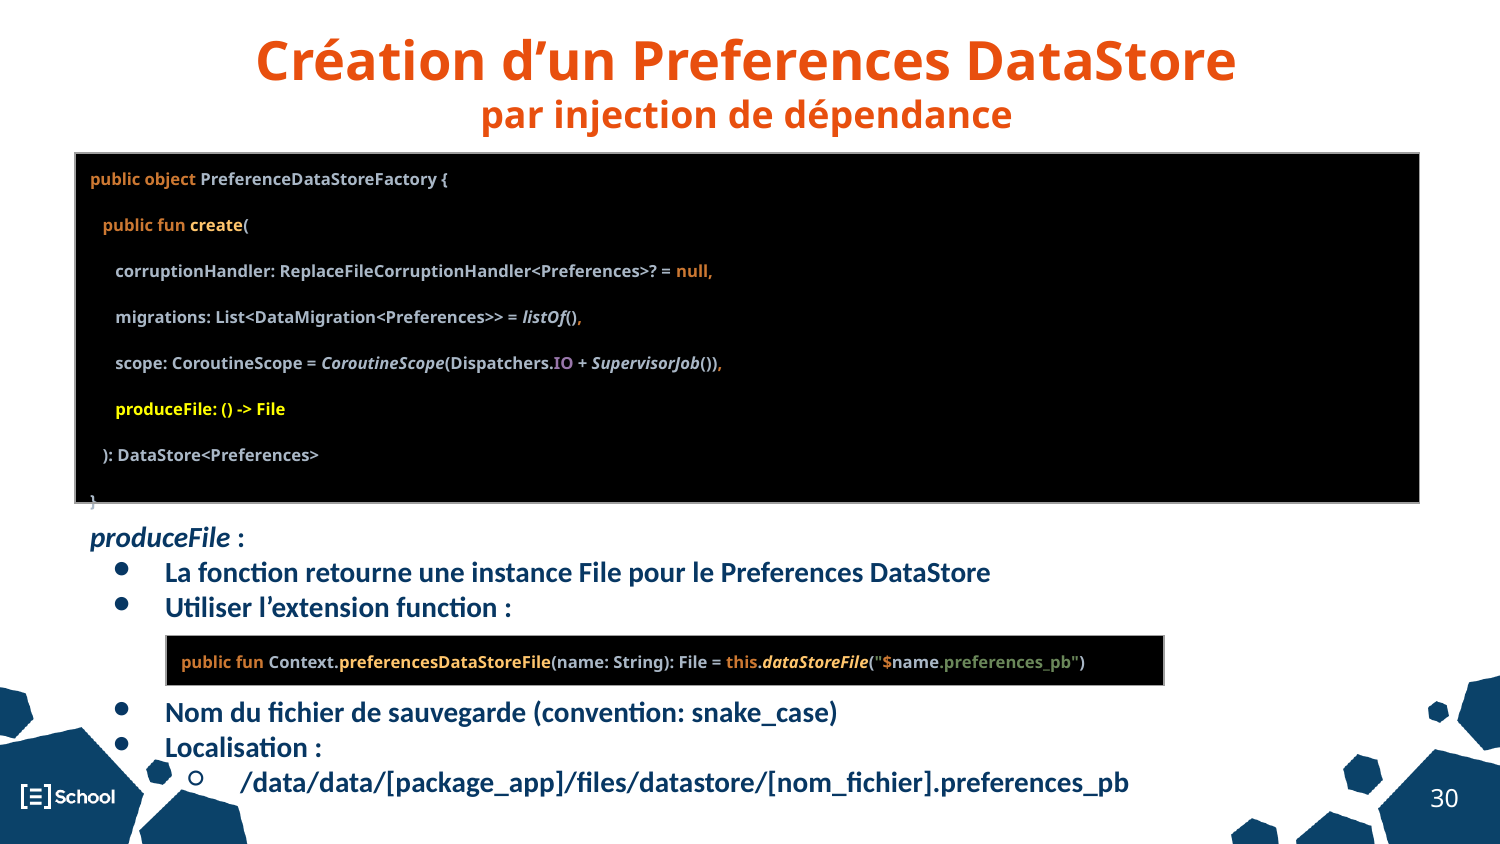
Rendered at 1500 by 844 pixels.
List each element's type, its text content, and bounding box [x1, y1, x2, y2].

slide_number ‹#› [1383, 767, 1474, 832]
table_header public object PreferenceDataStoreFactory { public fun create( corruptionHandler: ReplaceFileCorruptionHandler<Preferences>? = null, migrations: List<DataMigration<Preferences>> = listOf(), scope: CoroutineScope = CoroutineScope(Dispatchers.IO + SupervisorJob()), produceFile: () -> File ): DataStore<Preferences> } [76, 154, 1419, 502]
table_header public fun Context.preferencesDataStoreFile(name: String): File = this.dataStoreFile("$name.preferences_pb") [167, 636, 1163, 685]
text_box produceFile : La fonction retourne une instance File pour le Preferences DataStore Utiliser l’extension function : Nom du fichier de sauvegarde (convention: snake_case) Localisation : /data/data/[package_app]/files/datastore/[nom_fichier].preferences_pb [75, 503, 1420, 814]
text_box Création d’un Preferences DataStore par injection de dépendance [22, 11, 1472, 152]
picture [0, 0, 1500, 844]
